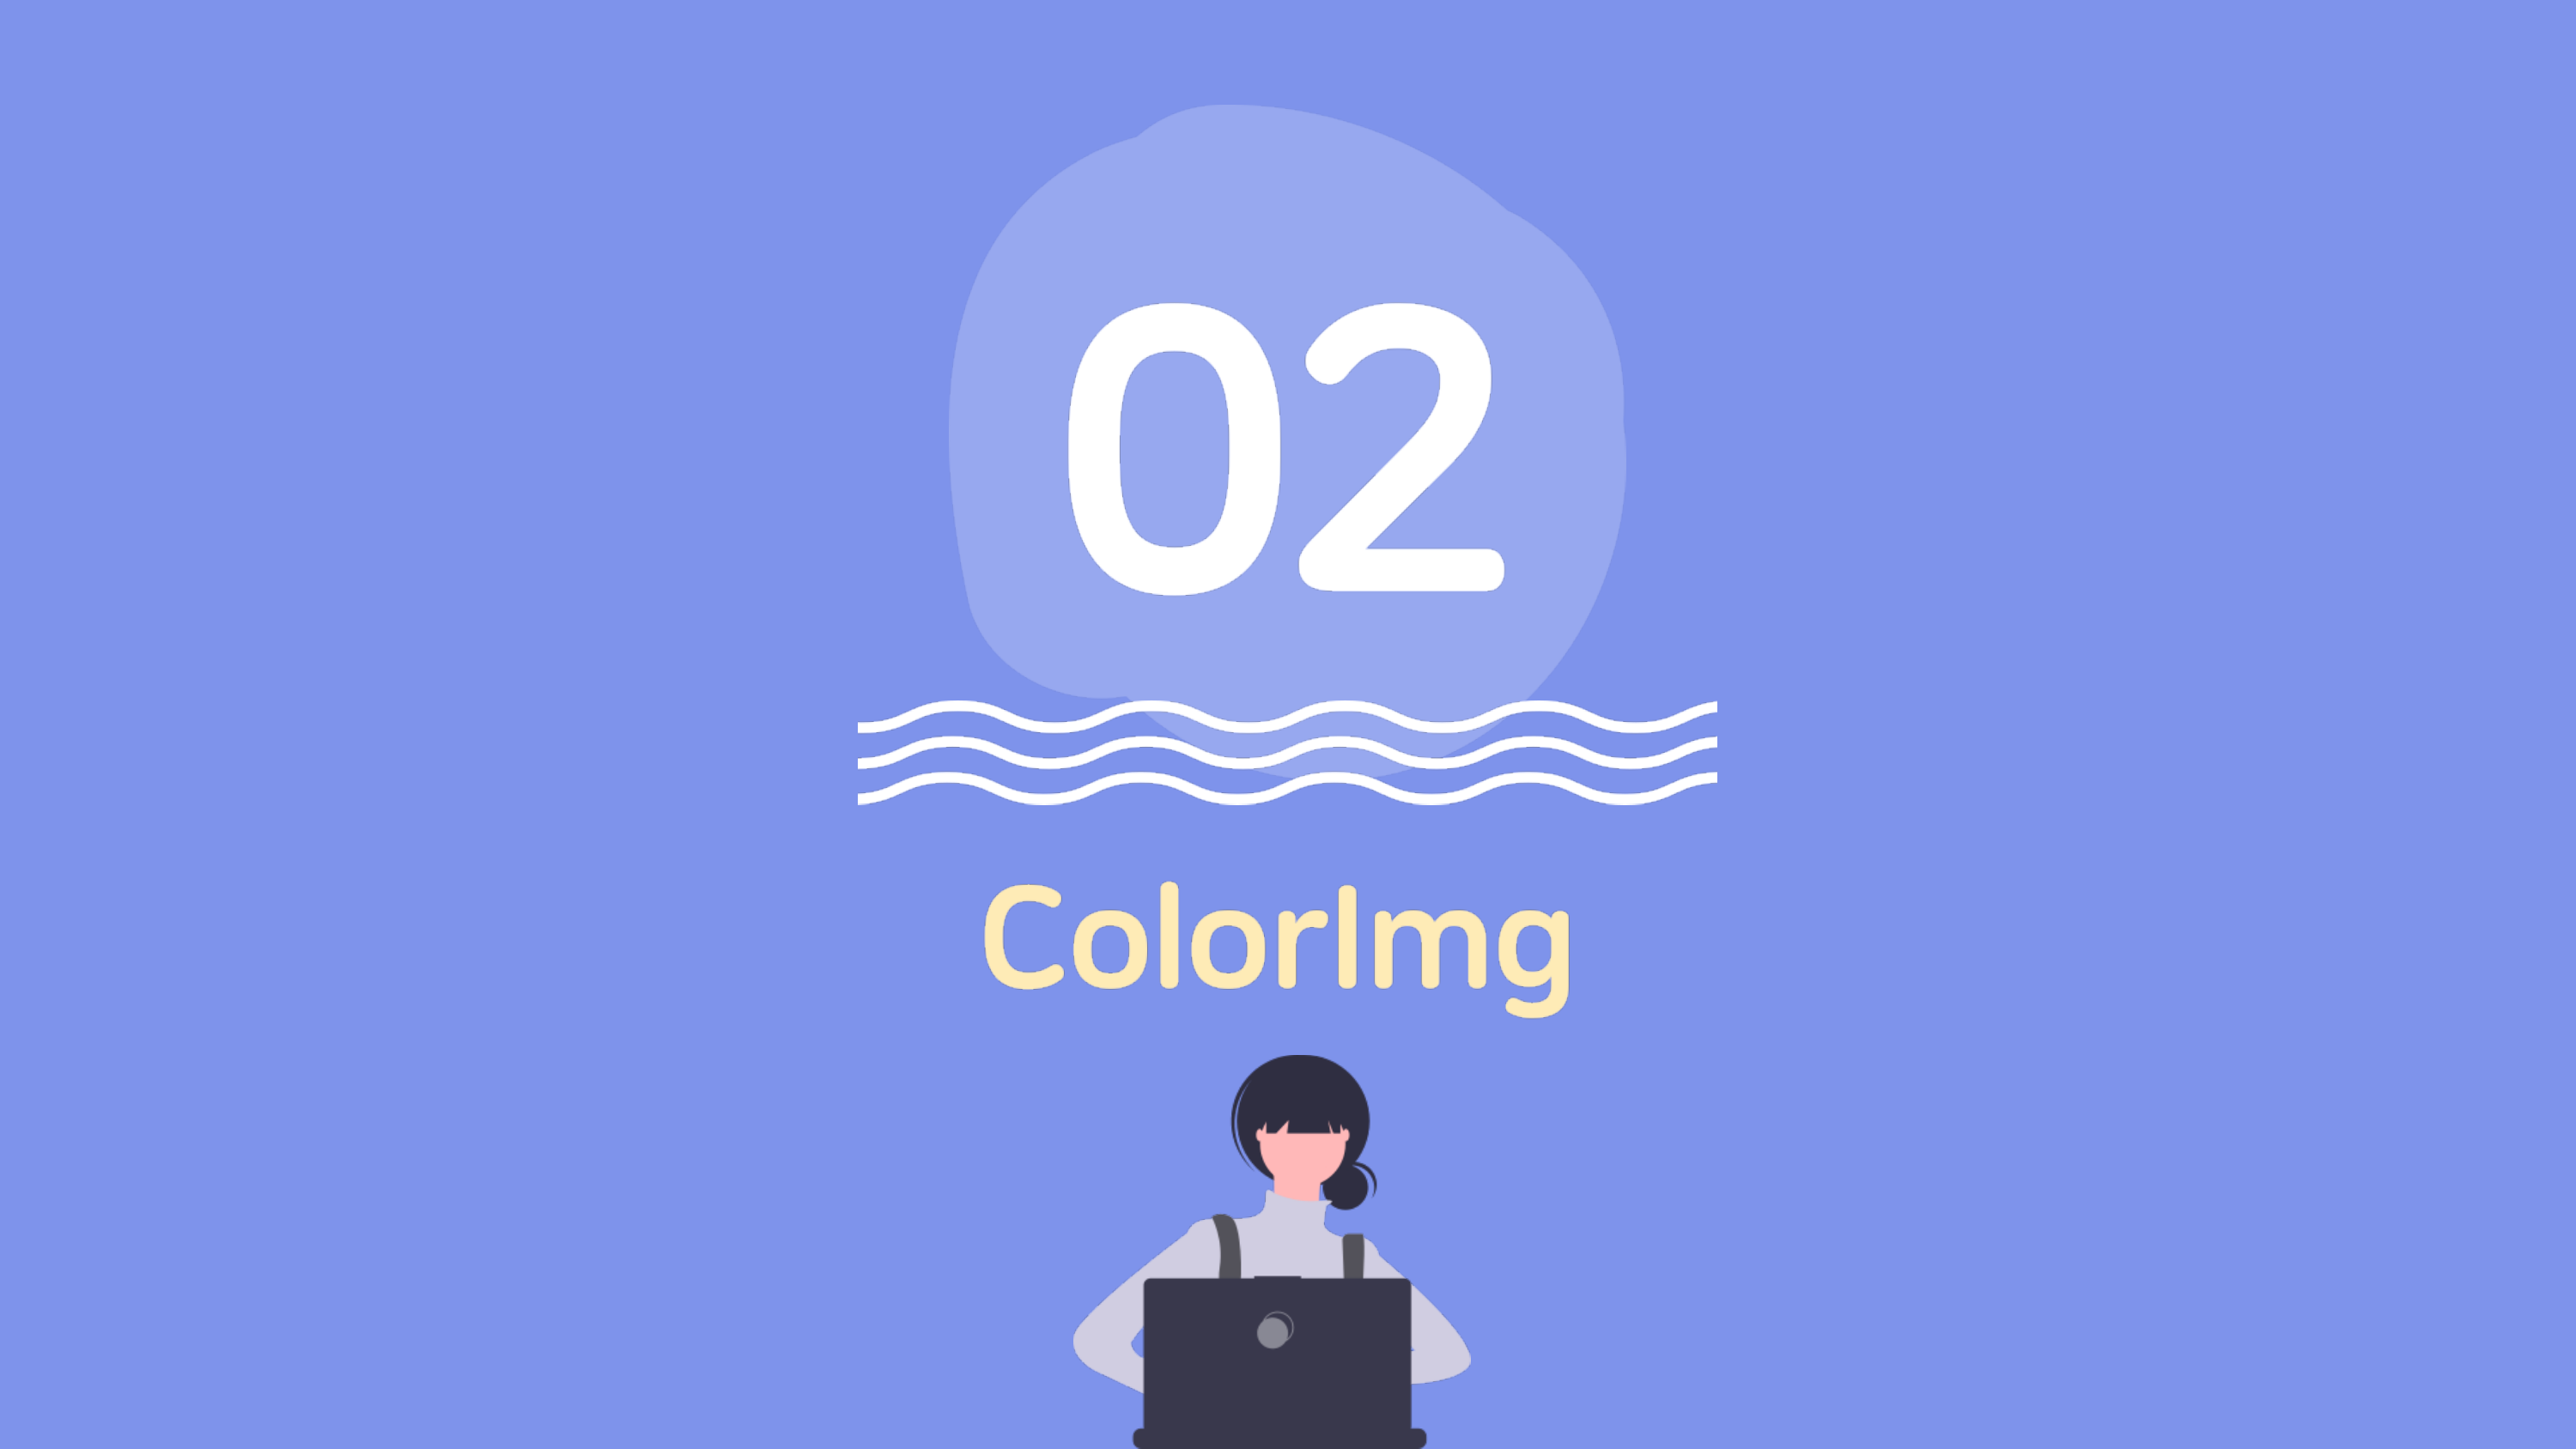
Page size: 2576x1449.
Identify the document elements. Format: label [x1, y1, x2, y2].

text_box [858, 700, 1717, 806]
picture [956, 806, 1705, 1097]
text_box [949, 105, 1626, 700]
picture [958, 135, 1705, 700]
text_box [1073, 1055, 1471, 1449]
